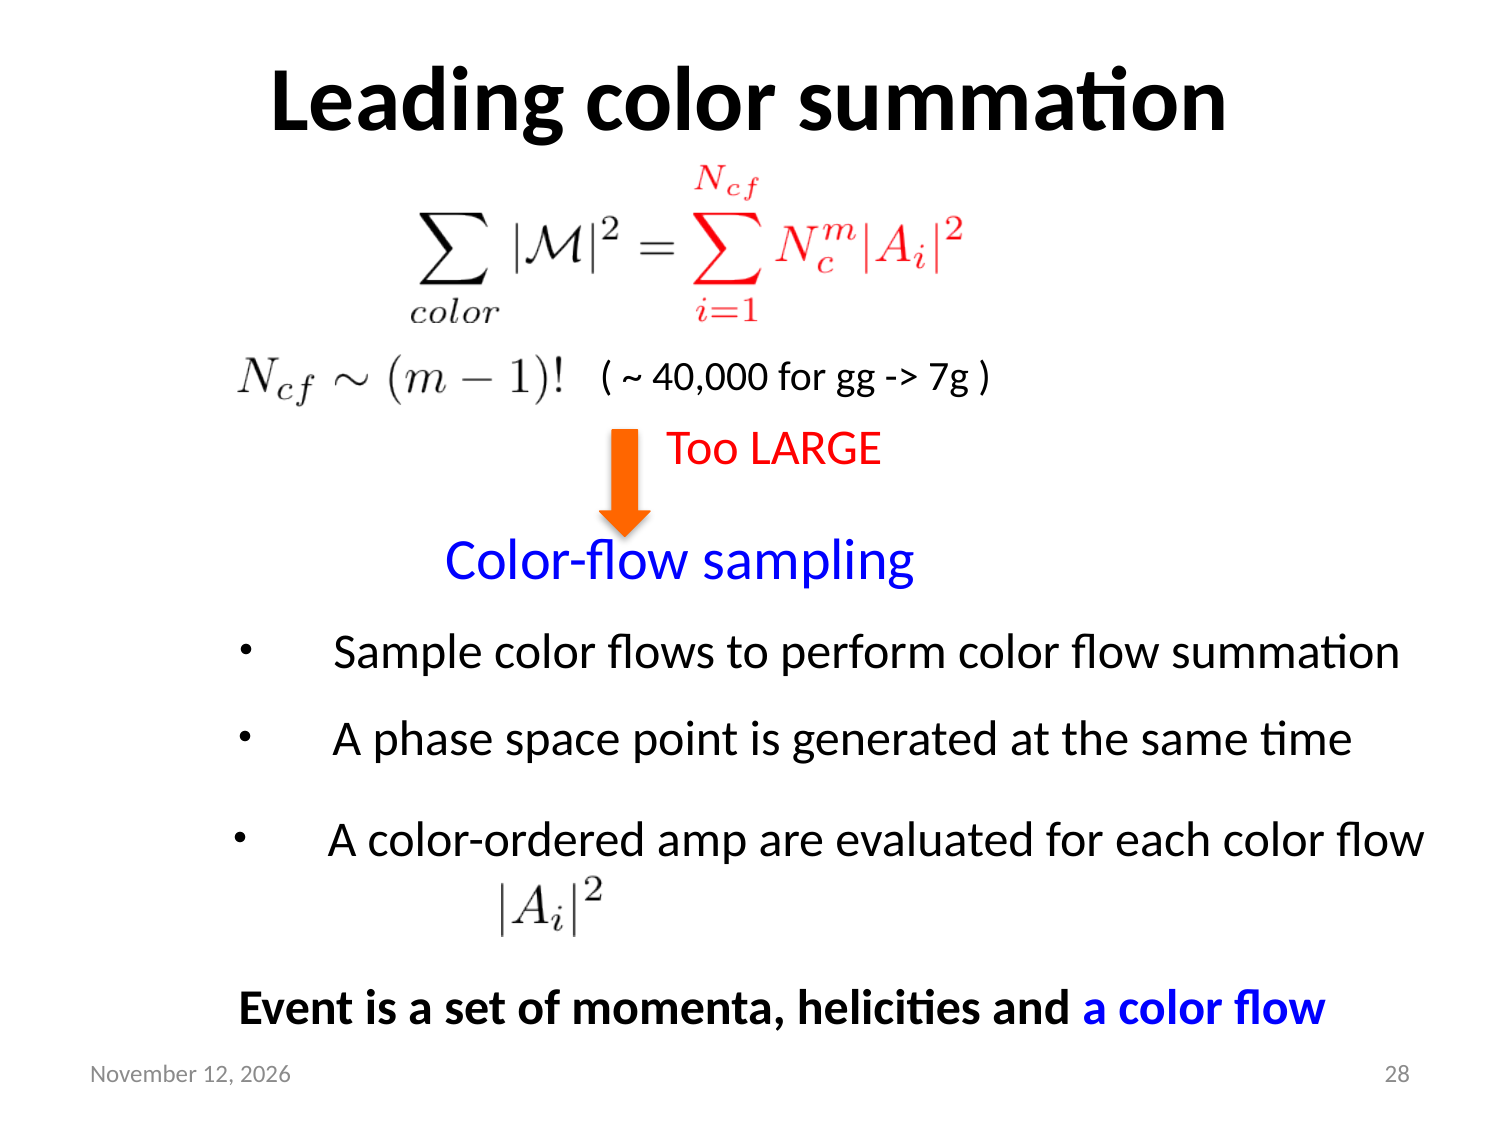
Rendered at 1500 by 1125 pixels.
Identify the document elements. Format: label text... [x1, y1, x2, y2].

text_box ・ A phase space point is generated at the same time [205, 698, 1369, 773]
text_box Color-flow sampling [430, 513, 944, 599]
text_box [237, 341, 1009, 408]
text_box ・ Sample color flows to perform color flow summation [206, 610, 1428, 746]
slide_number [75, 1042, 425, 1103]
picture [501, 874, 603, 937]
picture [410, 163, 964, 324]
text_box [598, 429, 651, 537]
title Leading color summation [75, 0, 1425, 188]
text_box ・ A color-ordered amp are evaluated for each color flow [200, 798, 1452, 874]
text_box Too LARGE [651, 415, 898, 482]
text_box Event is a set of momenta, helicities and a color flow [215, 966, 1342, 1042]
slide_number 28 [1074, 1042, 1425, 1103]
